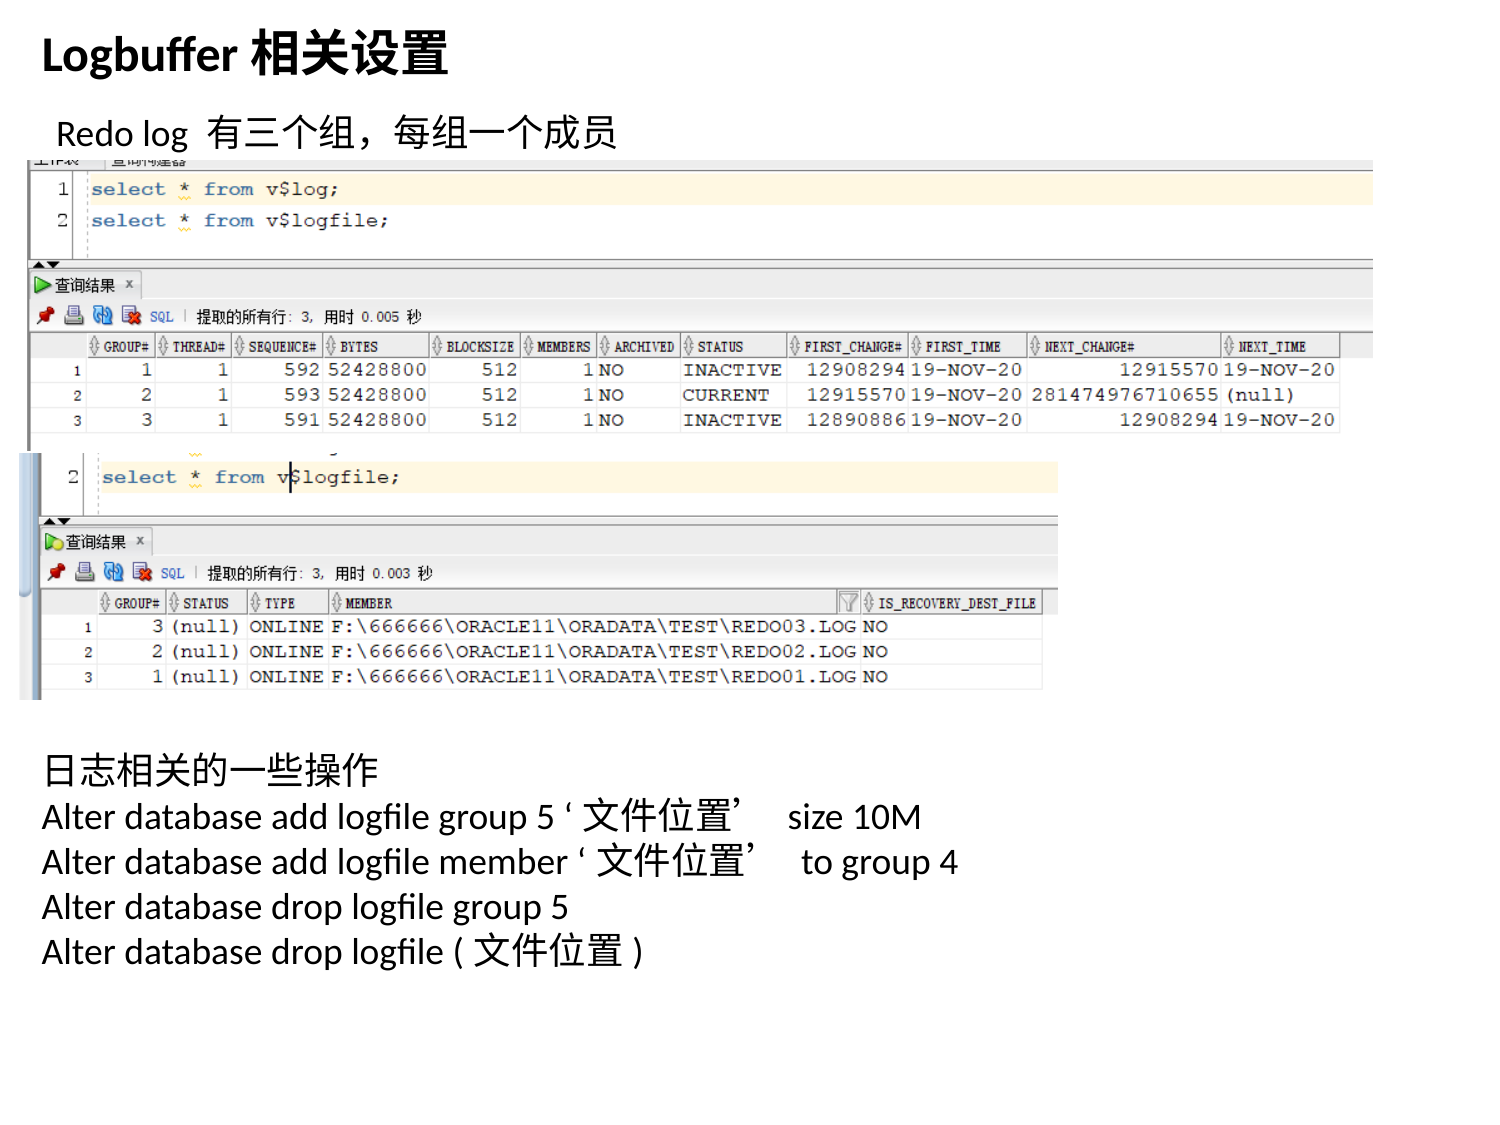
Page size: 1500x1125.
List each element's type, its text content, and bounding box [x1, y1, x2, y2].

text_box Redo log 有三个组，每组一个成员 [41, 101, 833, 159]
text_box 日志相关的一些操作 Alter database add logfile group 5 ‘文件位置’ size 10M Alter database add logfile member ‘文件位置’ to group 4 Alter database drop logfile group 5 Alter database drop logfile (文件位置) [26, 739, 1447, 980]
picture [19, 160, 1373, 700]
text_box Logbuffer相关设置 [27, 14, 1058, 89]
